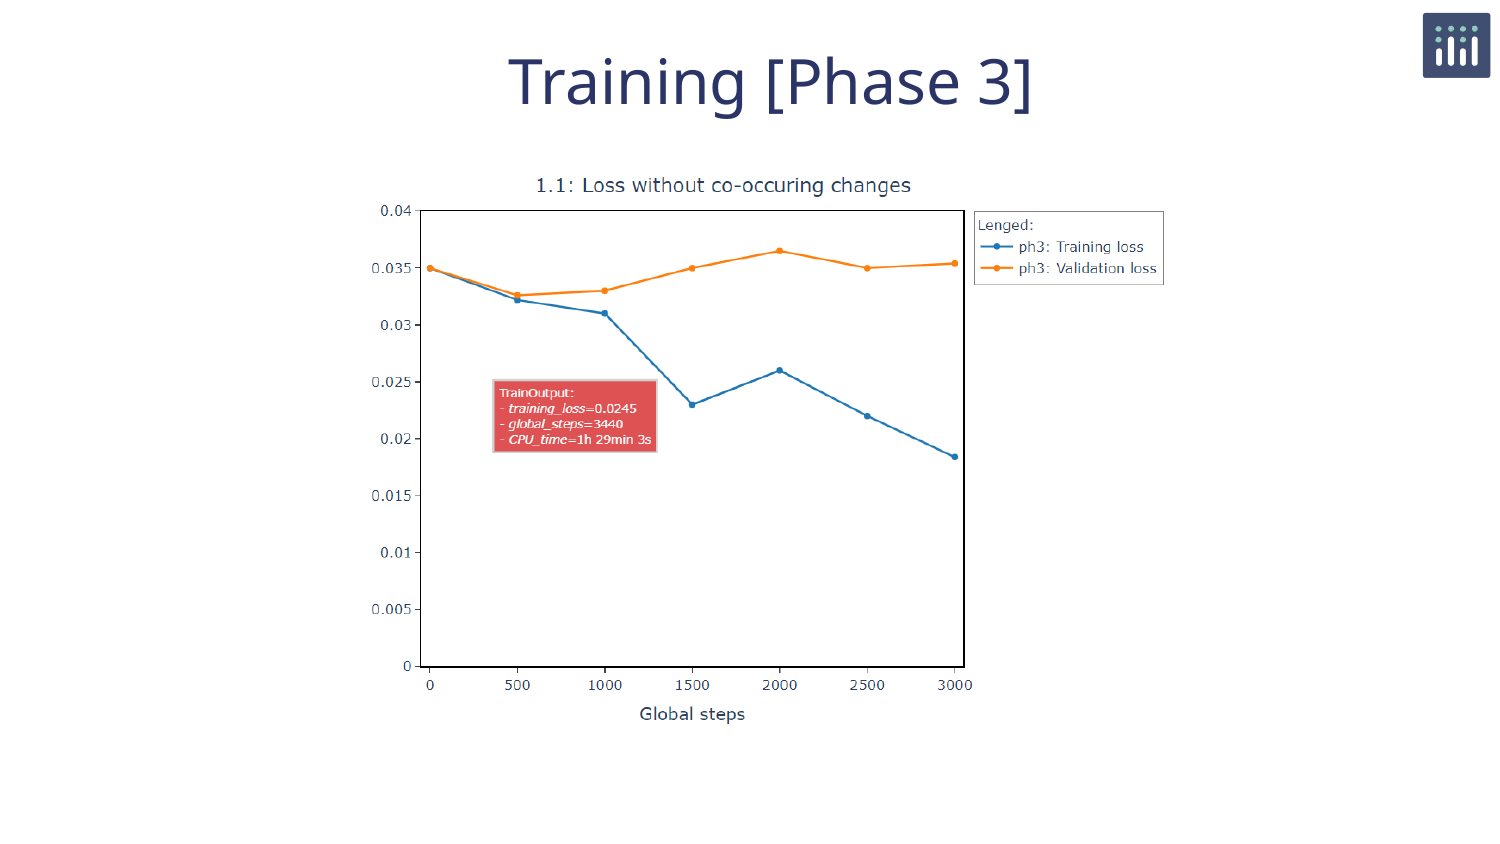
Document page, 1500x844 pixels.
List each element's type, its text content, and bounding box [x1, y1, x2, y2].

title Training [Phase 3] [98, 27, 1445, 152]
picture [1421, 10, 1492, 81]
picture [329, 167, 1171, 732]
